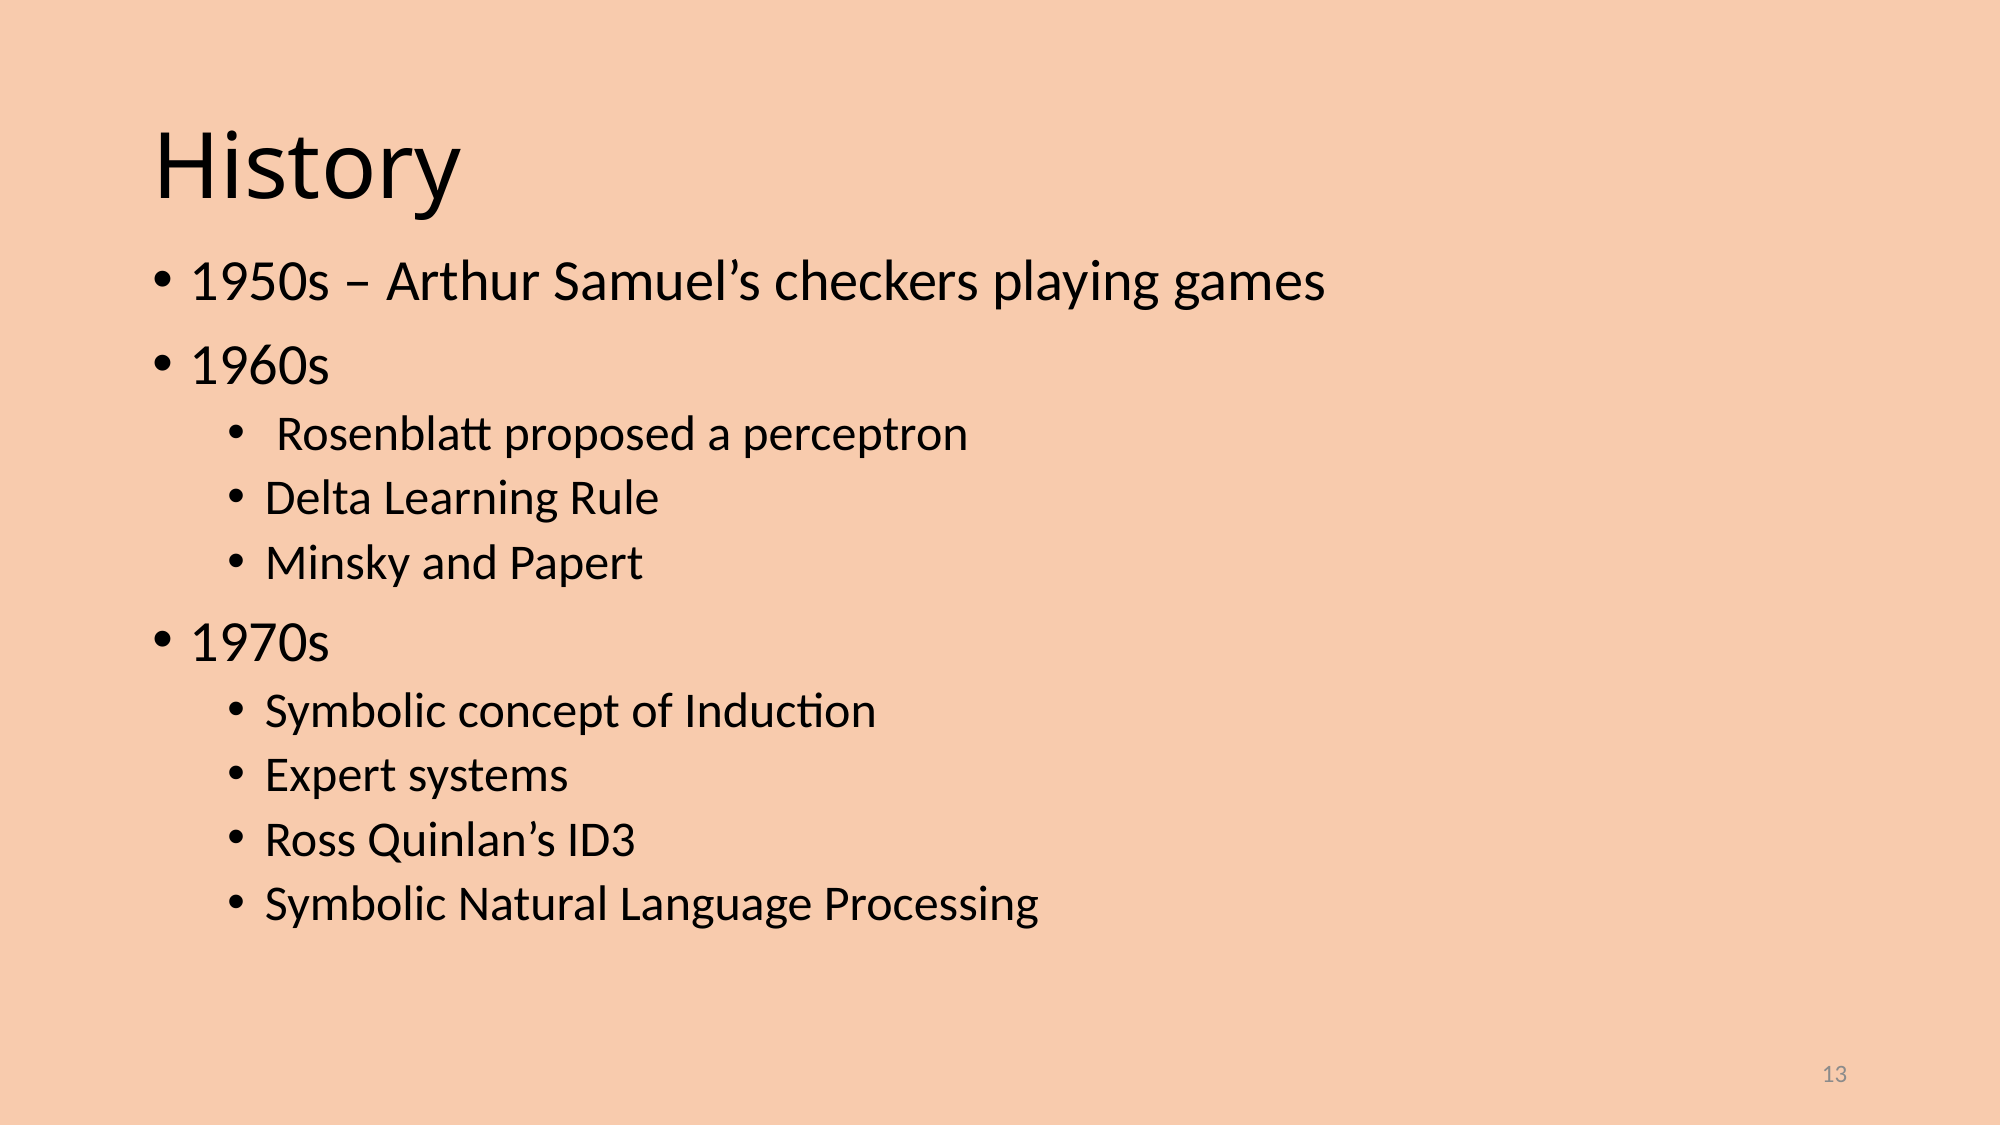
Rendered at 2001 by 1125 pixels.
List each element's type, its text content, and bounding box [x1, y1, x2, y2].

list 1950s – Arthur Samuel’s checkers playing games 1960s Rosenblatt proposed a perceptron Delta Learning Rule Minsky and Papert 1970s Symbolic concept of Induction Expert systems Ross Quinlan’s ID3 Symbolic Natural Language Processing [137, 242, 1863, 1014]
title History [137, 59, 1863, 242]
slide_number 13 [1412, 1042, 1863, 1103]
